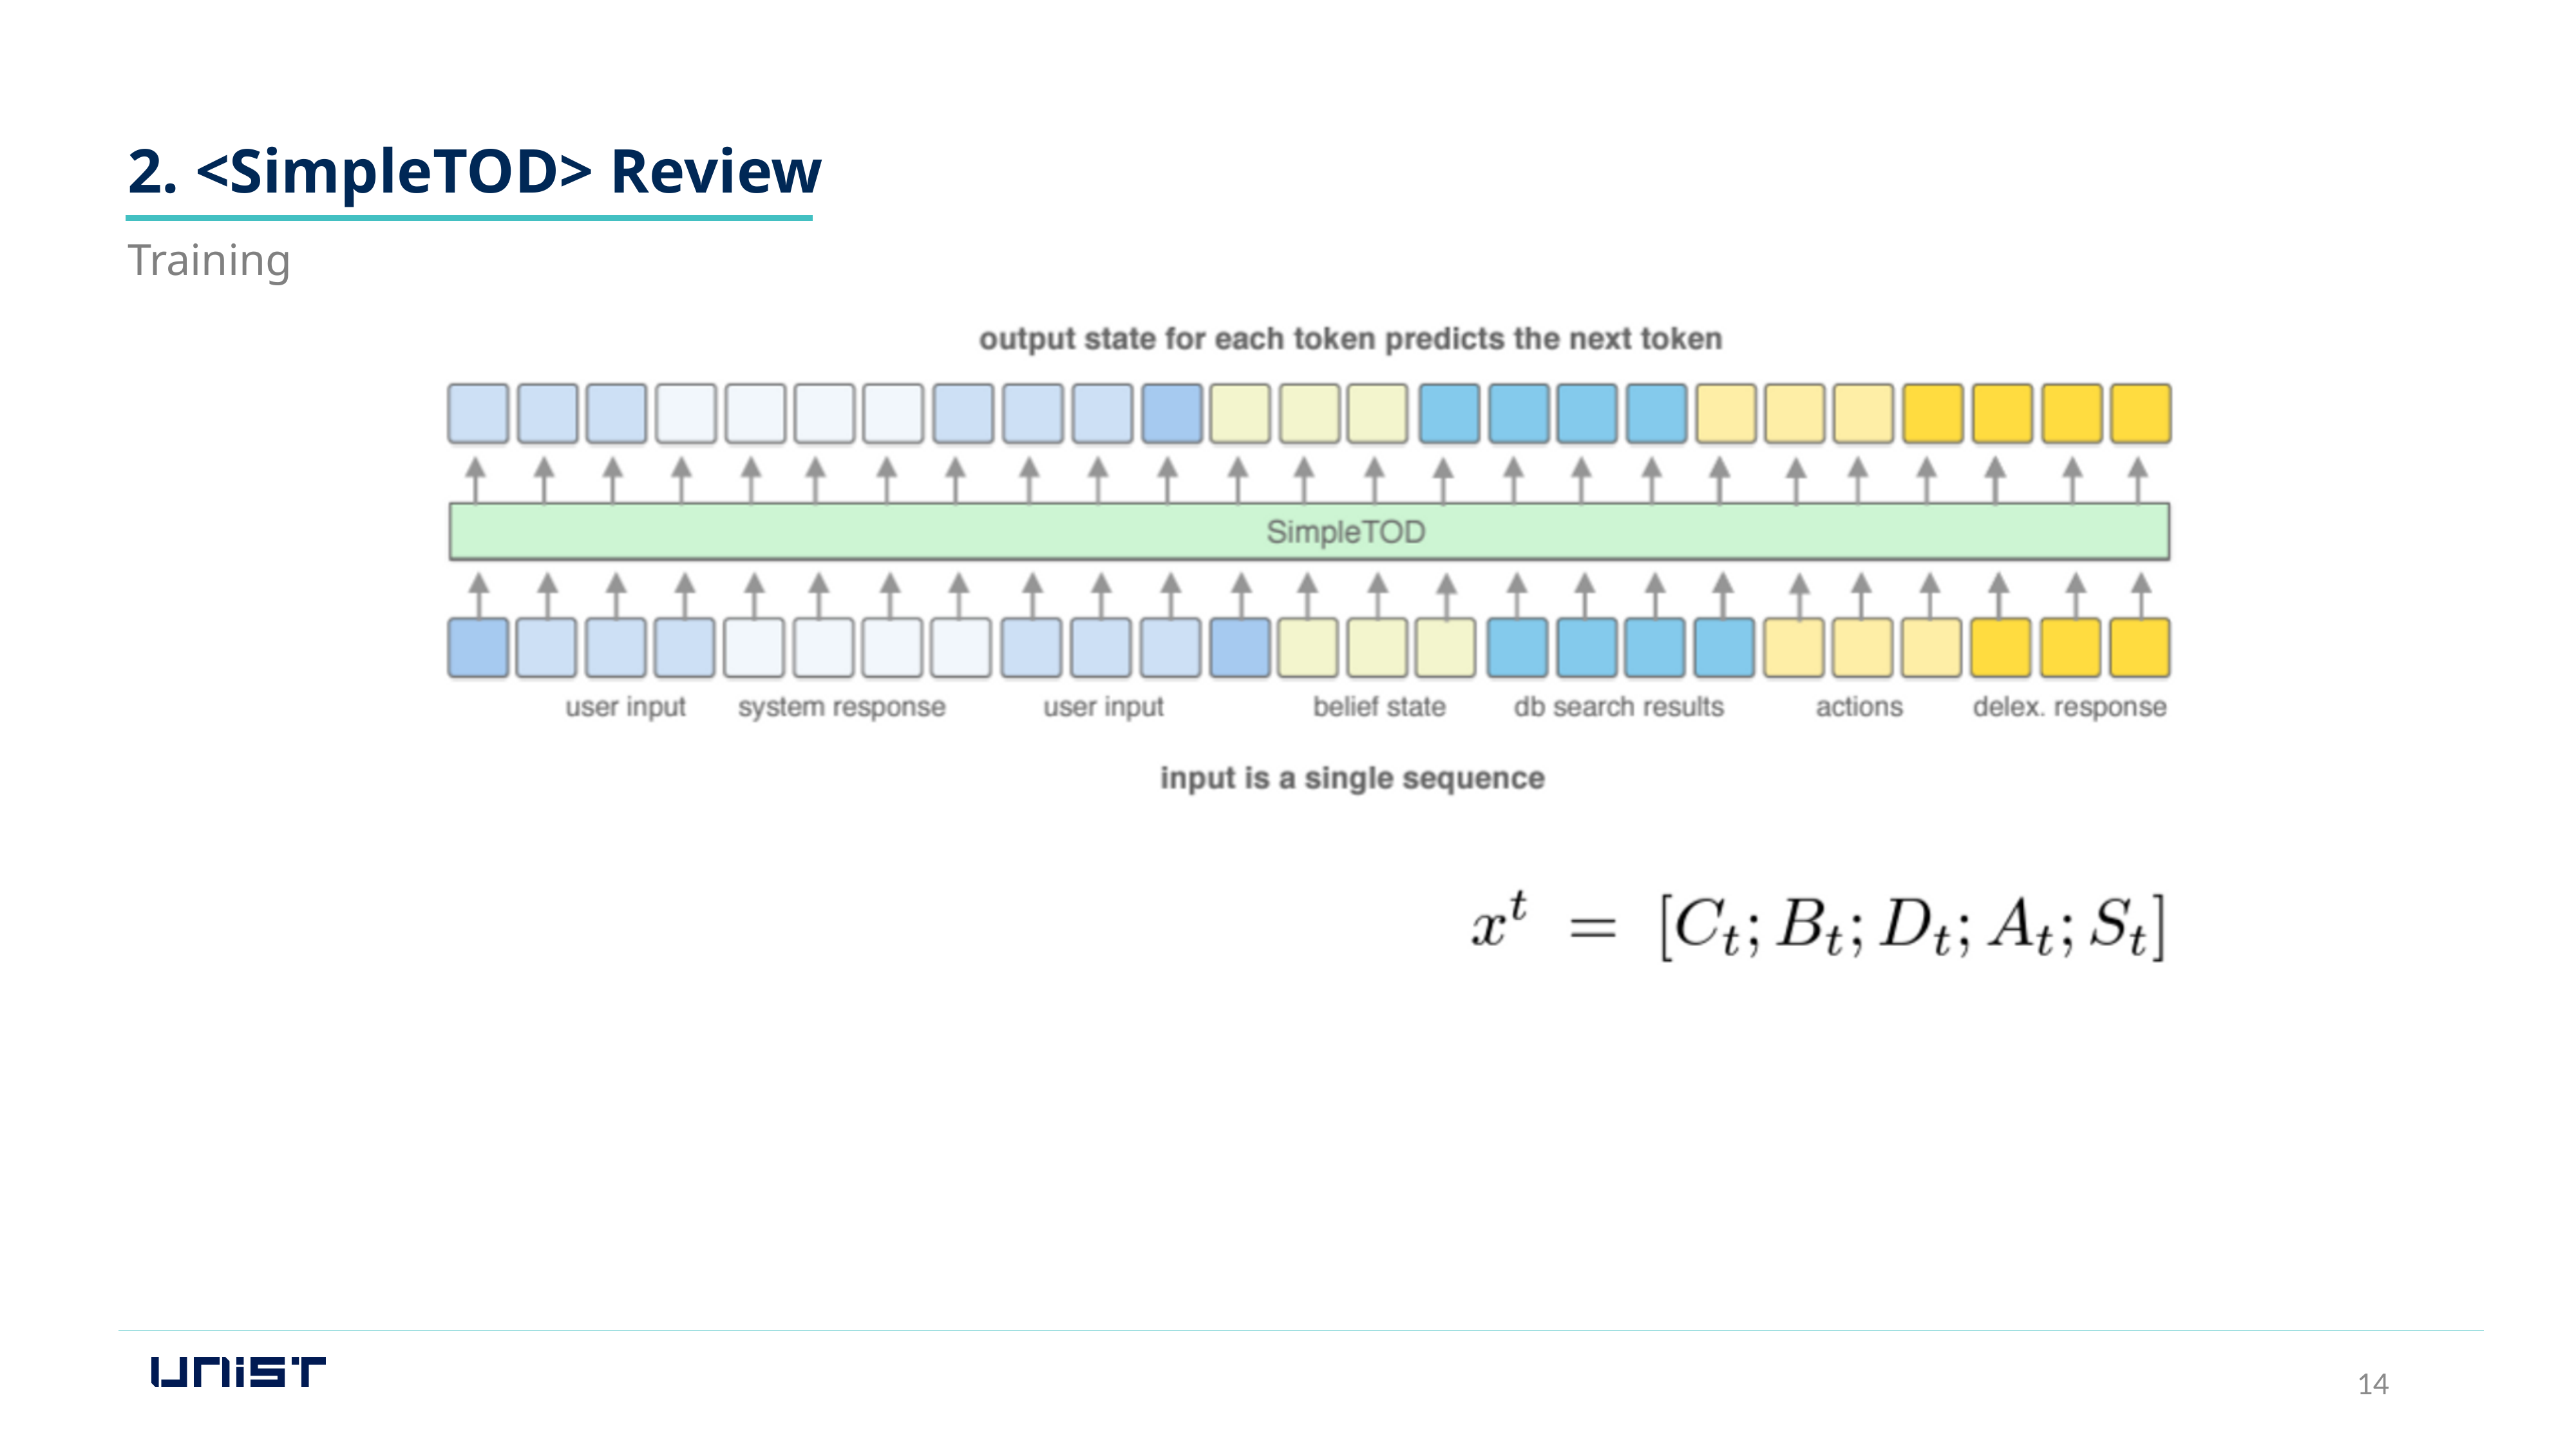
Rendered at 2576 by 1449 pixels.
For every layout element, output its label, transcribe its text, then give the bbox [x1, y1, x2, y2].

slide_number 14 [1819, 1343, 2399, 1421]
picture [1450, 861, 2194, 968]
picture [382, 321, 2194, 810]
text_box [118, 128, 972, 290]
picture [151, 1357, 326, 1387]
